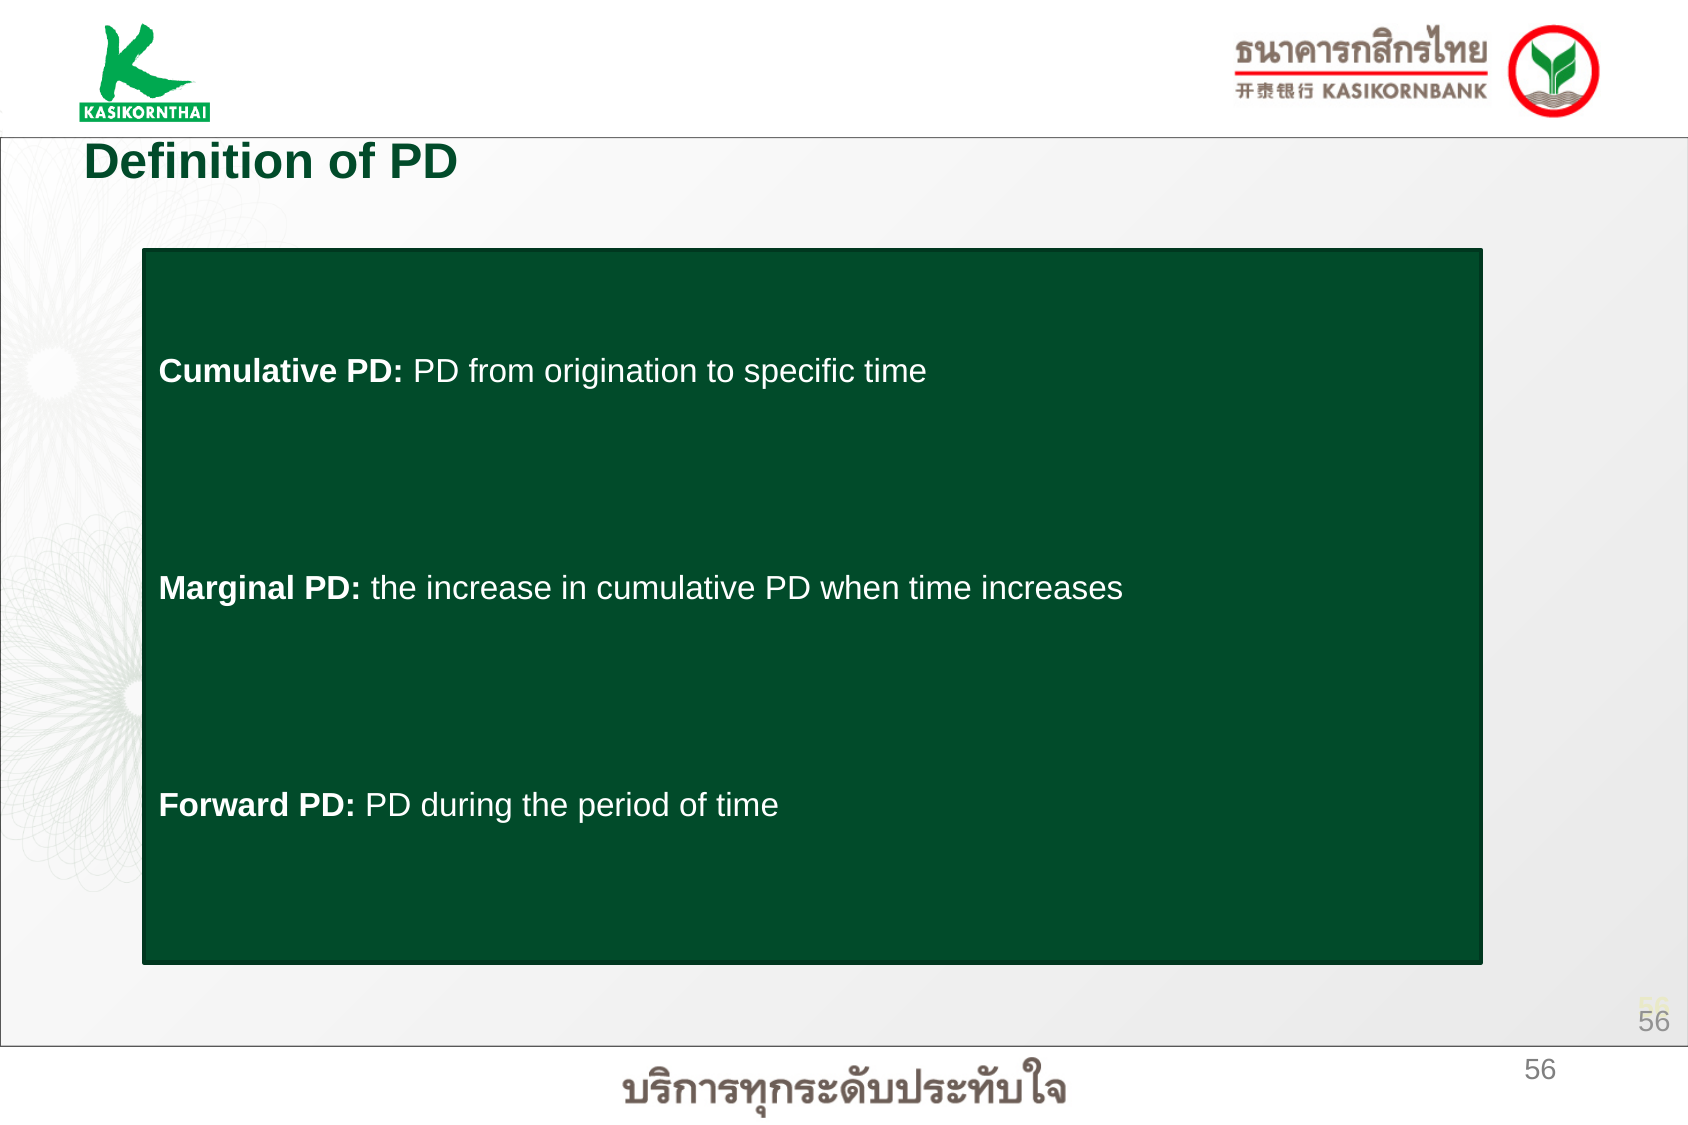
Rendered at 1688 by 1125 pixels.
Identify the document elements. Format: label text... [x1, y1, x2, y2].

slide_number 56 [1191, 1042, 1572, 1103]
picture [0, 1049, 1688, 1125]
picture [1233, 23, 1601, 120]
picture [79, 23, 210, 122]
text_box Definition of PD [67, 128, 721, 190]
